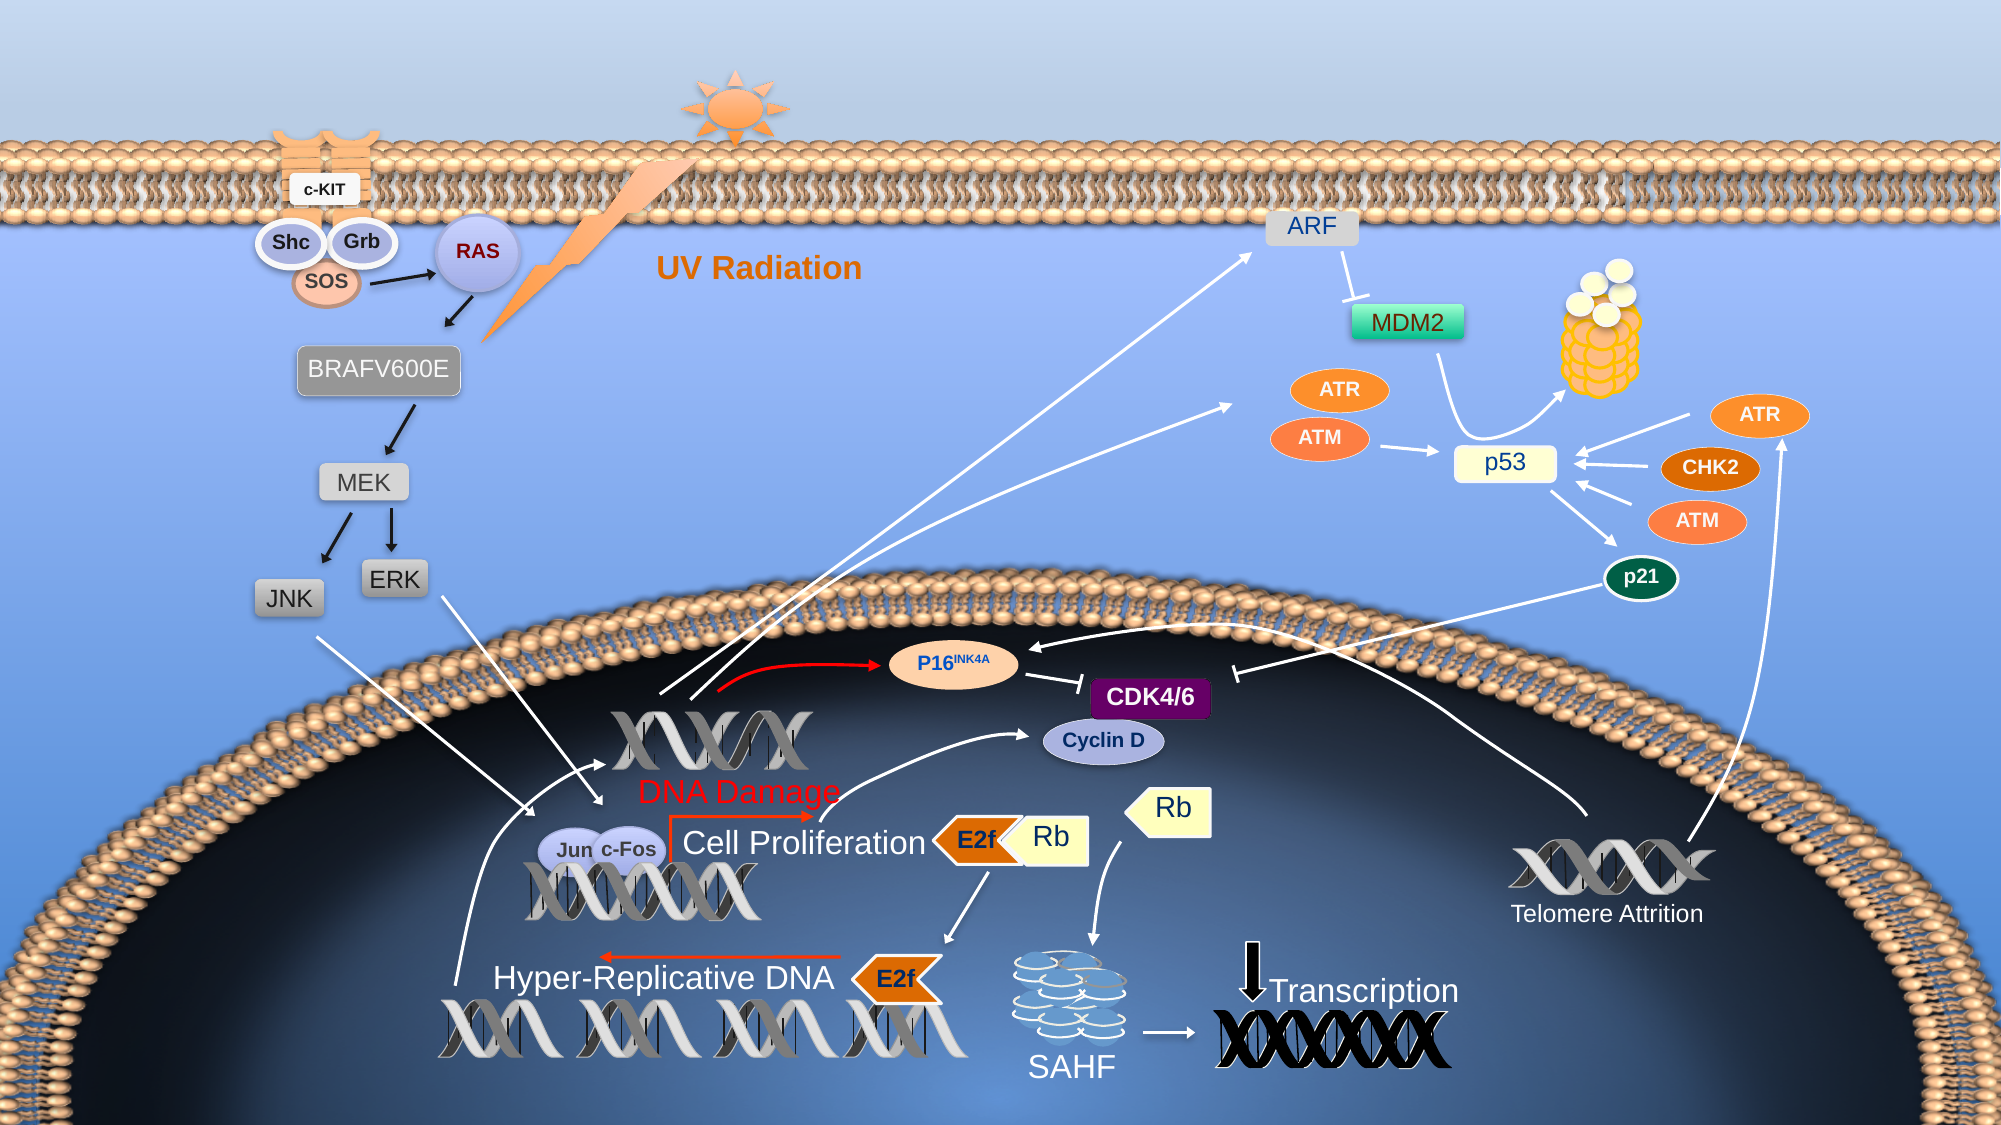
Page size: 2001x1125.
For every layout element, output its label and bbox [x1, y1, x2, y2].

text_box [444, 295, 473, 328]
text_box [1025, 674, 1081, 684]
text_box [523, 862, 762, 921]
text_box [1508, 839, 1716, 895]
text_box [322, 512, 352, 564]
text_box [1008, 946, 1133, 1094]
text_box [576, 999, 702, 1058]
text_box [316, 636, 536, 817]
text_box [385, 404, 416, 456]
text_box [441, 595, 603, 806]
text_box [257, 111, 396, 307]
text_box [0, 0, 2000, 1125]
text_box [437, 999, 564, 1058]
text_box [1561, 259, 1641, 398]
text_box [1213, 1010, 1452, 1069]
text_box [842, 999, 969, 1058]
text_box [610, 710, 814, 770]
text_box [369, 272, 437, 285]
text_box [713, 999, 839, 1058]
text_box [1234, 584, 1603, 675]
text_box [944, 871, 989, 945]
